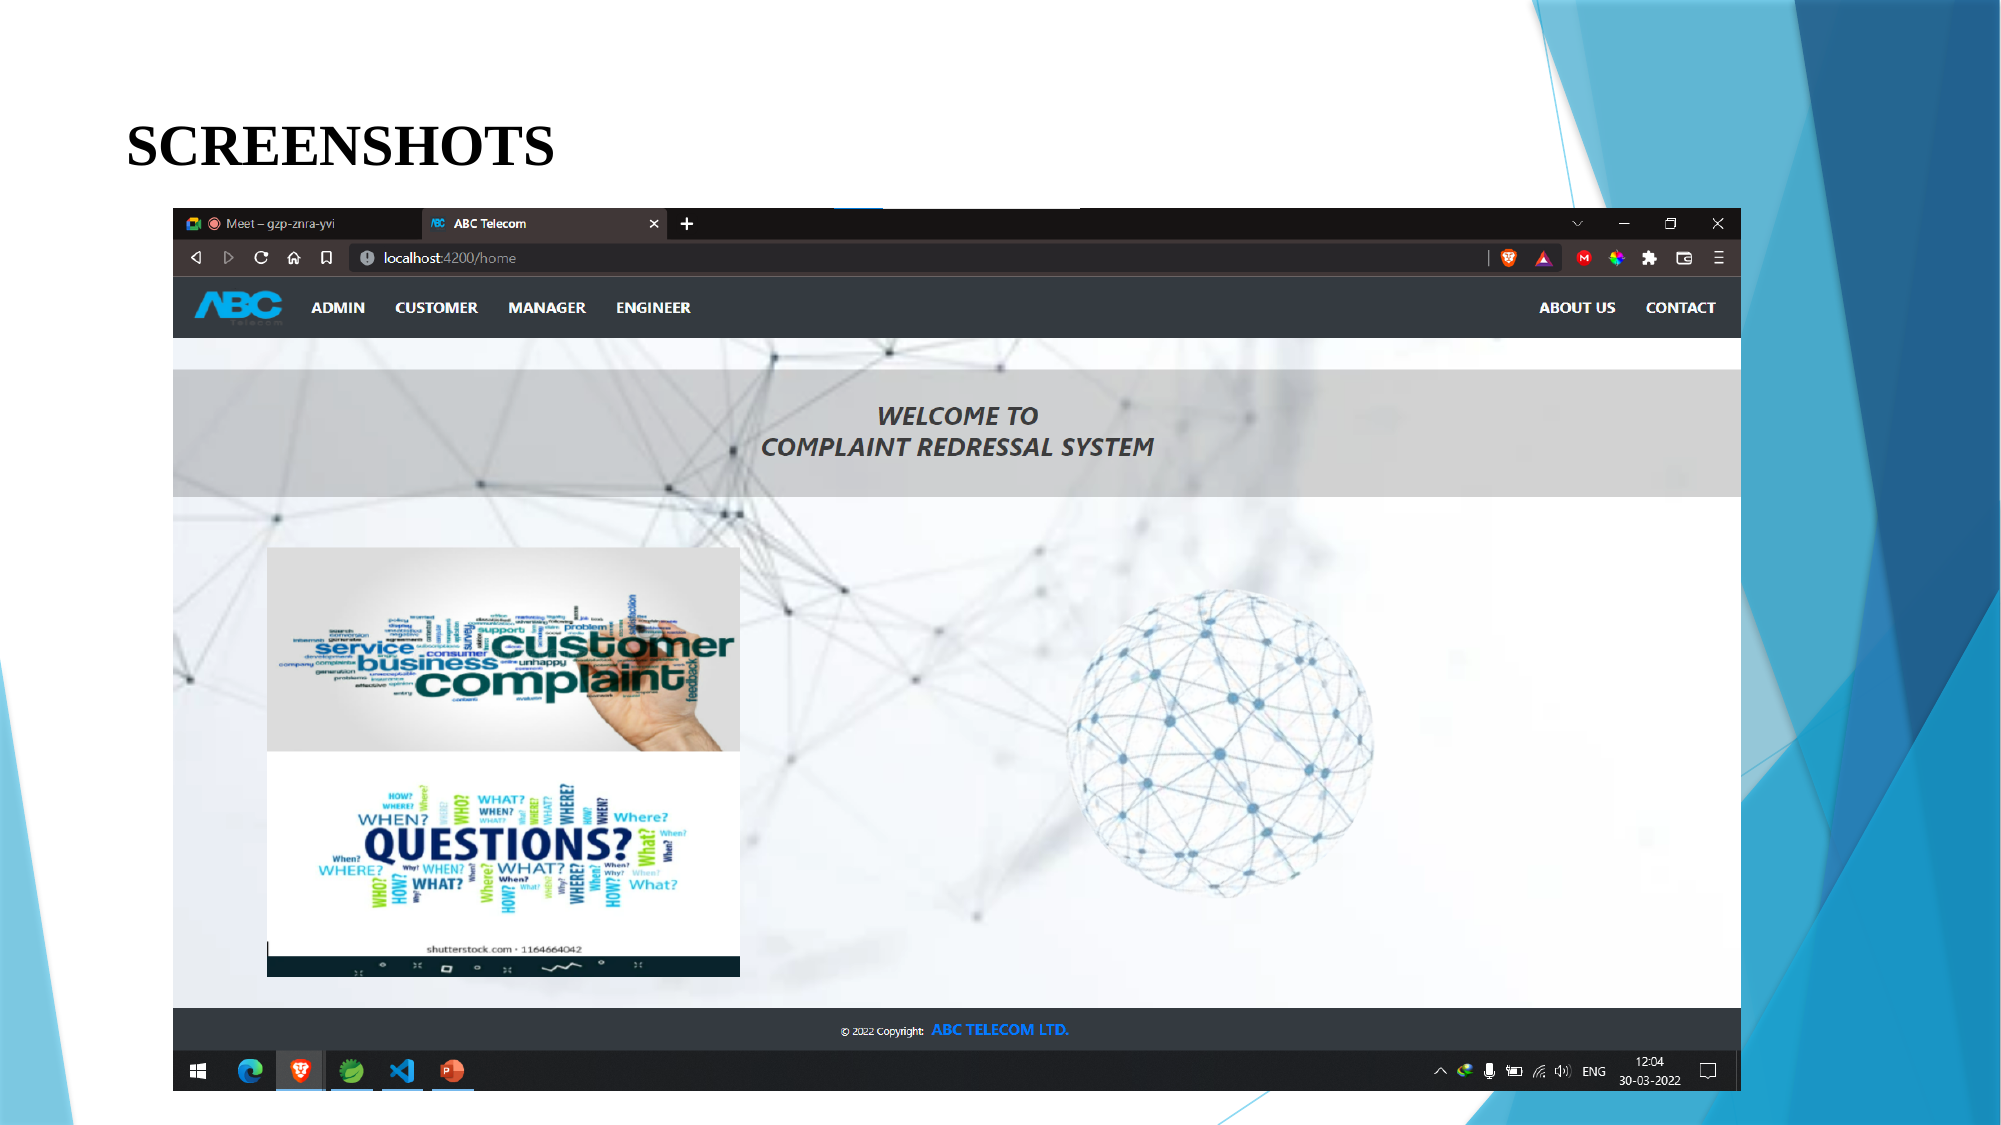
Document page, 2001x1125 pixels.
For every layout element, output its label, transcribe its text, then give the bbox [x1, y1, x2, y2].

title SCREENSHOTS [111, 99, 1522, 317]
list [172, 208, 1741, 1091]
